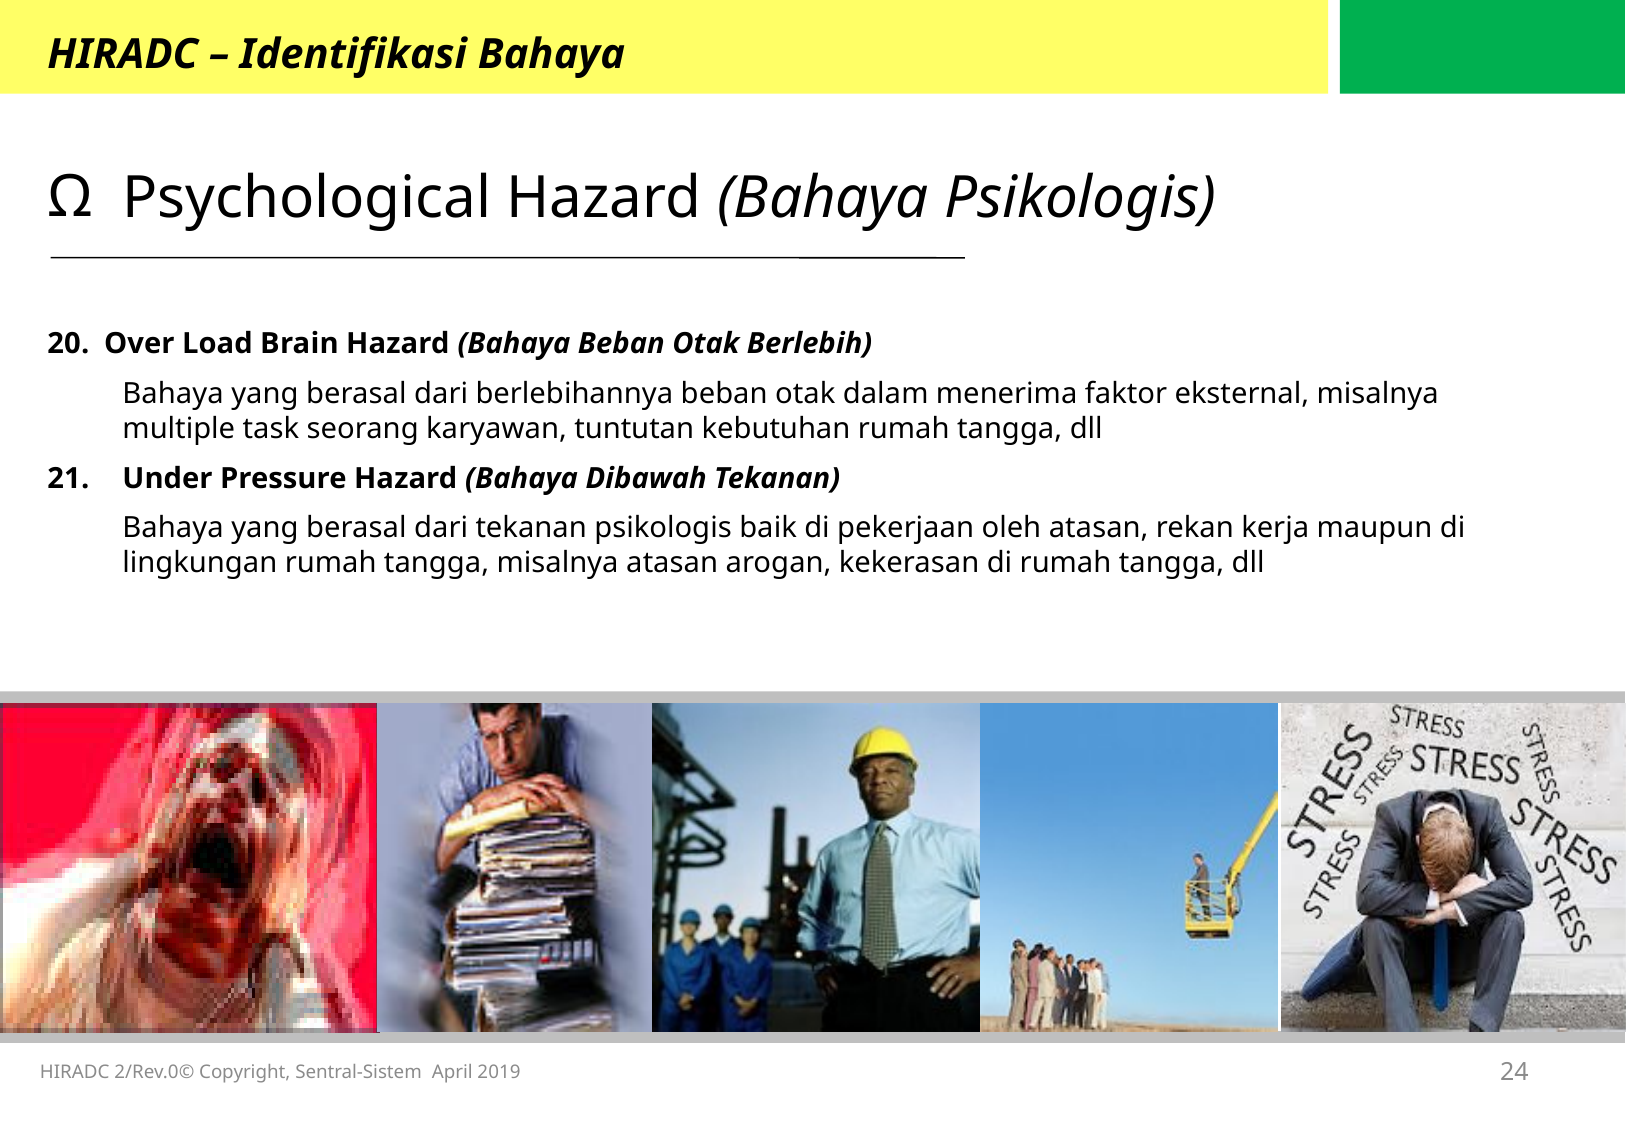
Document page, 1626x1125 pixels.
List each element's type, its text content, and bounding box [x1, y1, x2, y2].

text_box 20. Over Load Brain Hazard (Bahaya Beban Otak Berlebih) Bahaya yang berasal dari berlebihannya beban otak dalam menerima faktor eksternal, misalnya multiple task seorang karyawan, tuntutan kebutuhan rumah tangga, dll 21. Under Pressure Hazard (Bahaya Dibawah Tekanan) Bahaya yang berasal dari tekanan psikologis baik di pekerjaan oleh atasan, rekan kerja maupun di lingkungan rumah tangga, misalnya atasan arogan, kekerasan di rumah tangga, dll [32, 317, 1557, 586]
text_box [0, 702, 1625, 1033]
text_box Psychological Hazard (Bahaya Psikologis) [32, 152, 1504, 237]
slide_number 24 [1164, 1044, 1544, 1103]
text_box [0, 0, 1329, 94]
text_box [0, 691, 1625, 700]
text_box [1339, 0, 1625, 94]
text_box HIRADC – Identifikasi Bahaya [32, 19, 730, 84]
footer HIRADC 2/Rev.0© Copyright, Sentral-Sistem April 2019 [24, 1044, 939, 1103]
